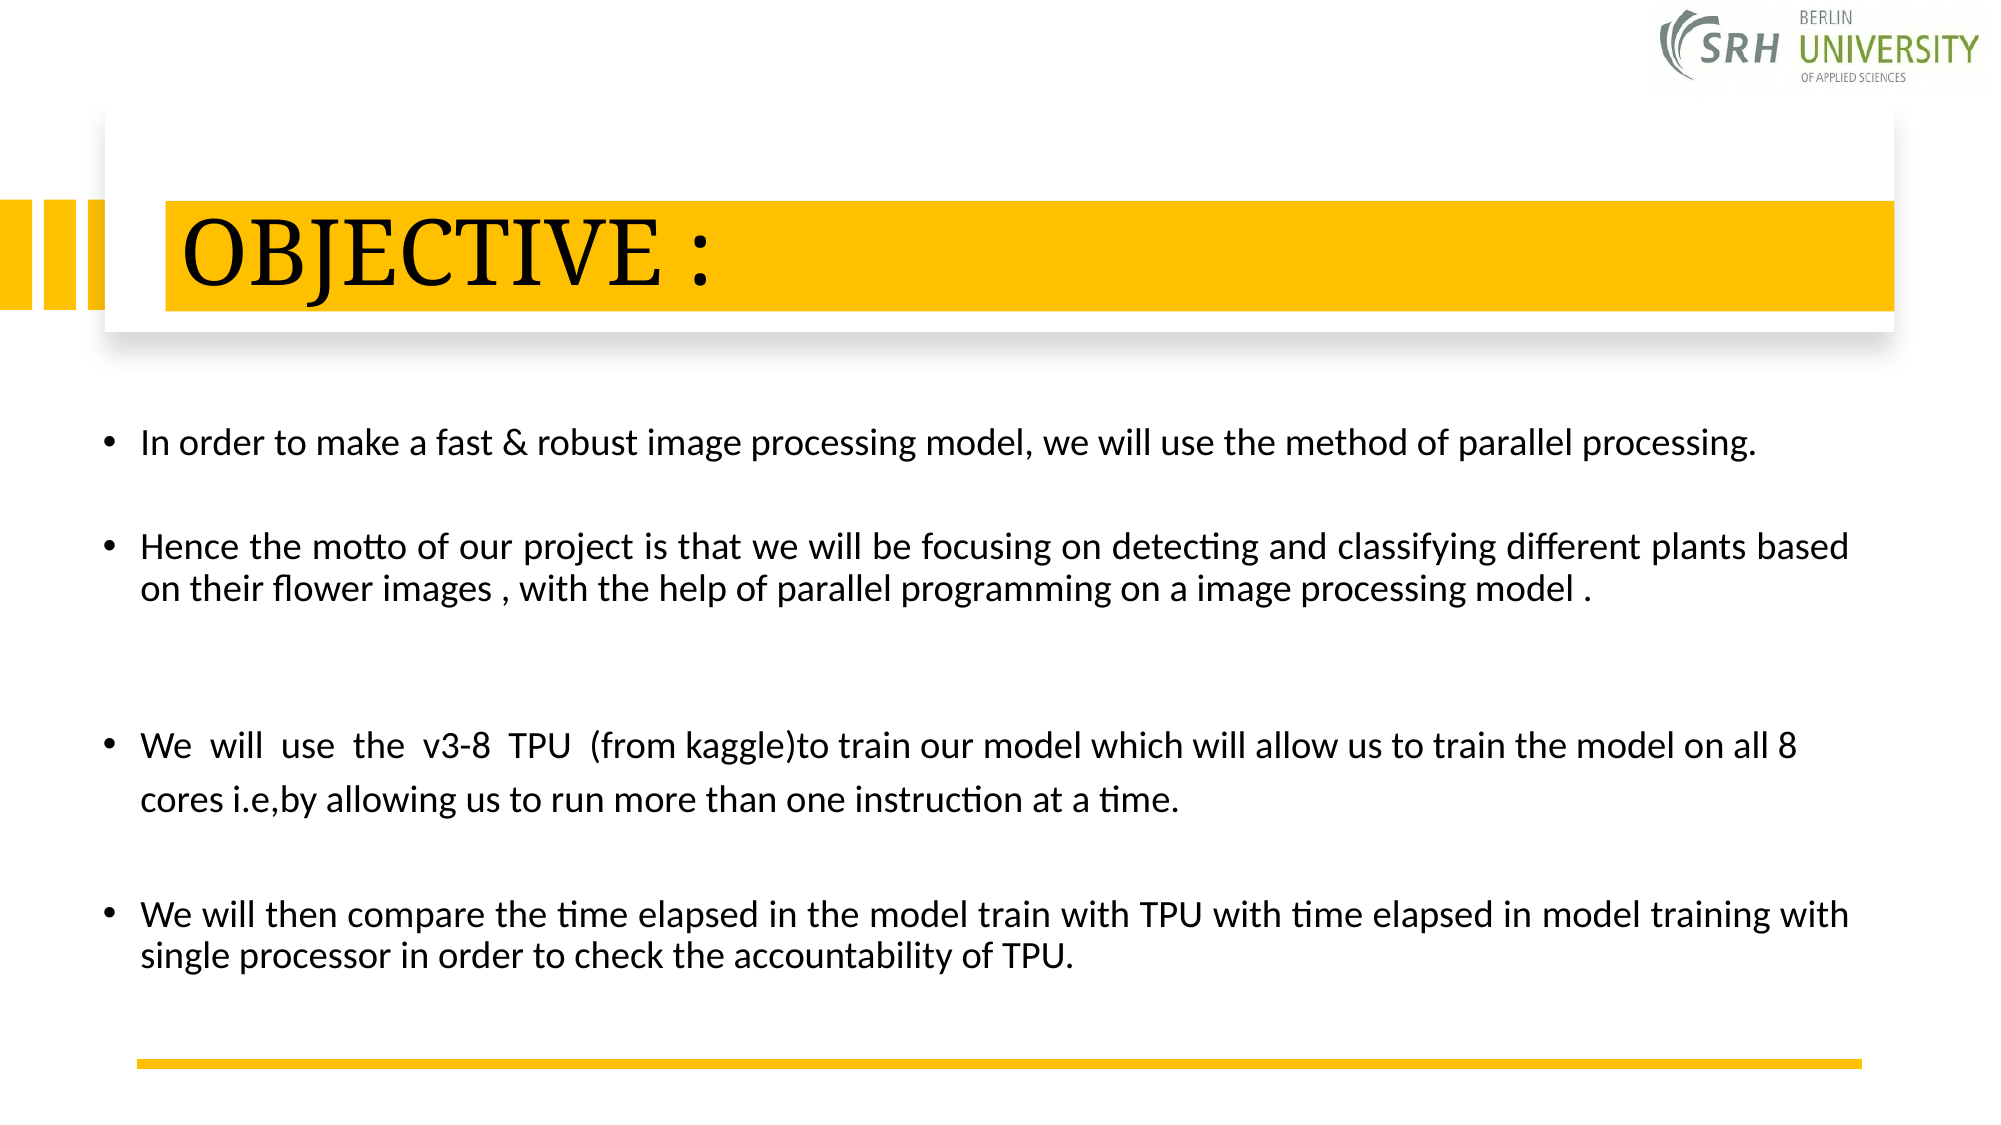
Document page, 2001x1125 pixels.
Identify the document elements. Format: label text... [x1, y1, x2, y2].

text_box [0, 0, 2000, 1125]
text_box [104, 100, 1895, 332]
picture [1652, 0, 1989, 99]
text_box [0, 199, 121, 311]
list In order to make a fast & robust image processing model, we will use the method of parallel processing. Hence the motto of our project is that we will be focusing on detecting and classifying different plants based on their flower images , with the help of parallel programming on a image processing model . We will use the v3-8 TPU (from kaggle)to train our model which will allow us to train the model on all 8 cores i.e,by allowing us to run more than one instruction at a time. We will then compare the time elapsed in the model train with TPU with time elapsed in model training with single processor in order to check the accountability of TPU. [87, 340, 1866, 1029]
title OBJECTIVE : [165, 200, 1895, 312]
